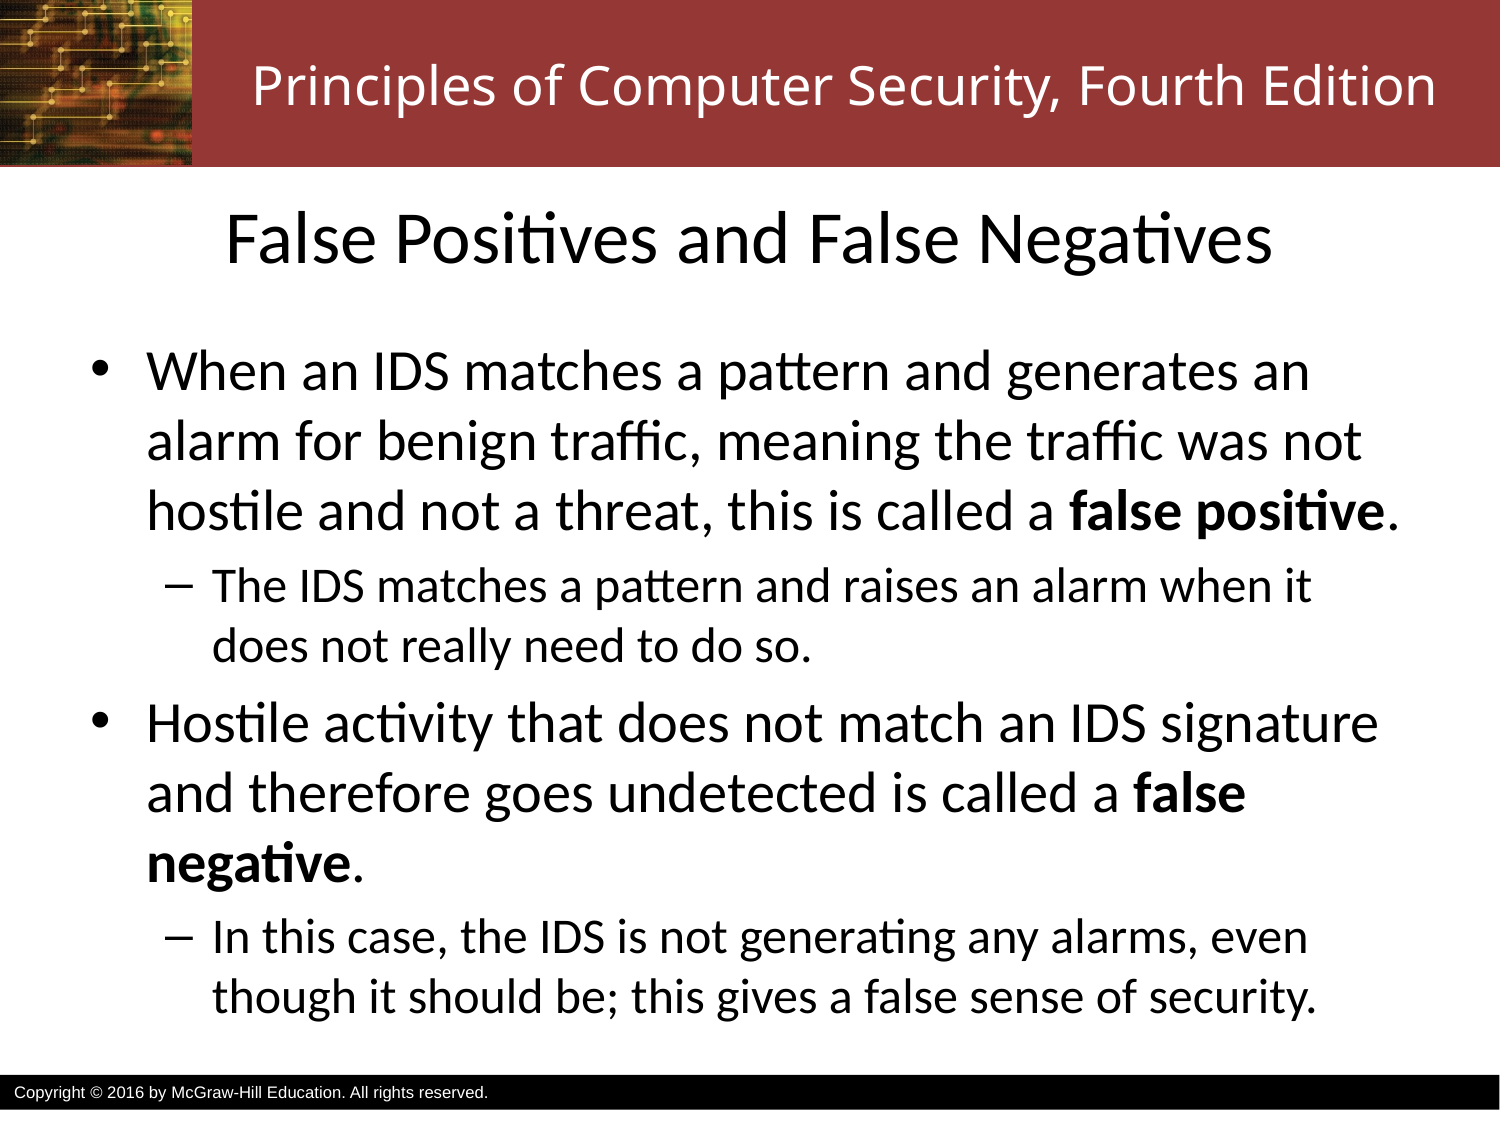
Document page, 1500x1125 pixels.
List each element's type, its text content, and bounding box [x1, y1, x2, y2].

picture [0, 0, 192, 165]
title False Positives and False Negatives [75, 181, 1425, 324]
list When an IDS matches a pattern and generates an alarm for benign traffic, meaning the traffic was not hostile and not a threat, this is called a false positive. The IDS matches a pattern and raises an alarm when it does not really need to do so. Hostile activity that does not match an IDS signature and therefore goes undetected is called a false negative. In this case, the IDS is not generating any alarms, even though it should be; this gives a false sense of security. [75, 324, 1425, 1005]
